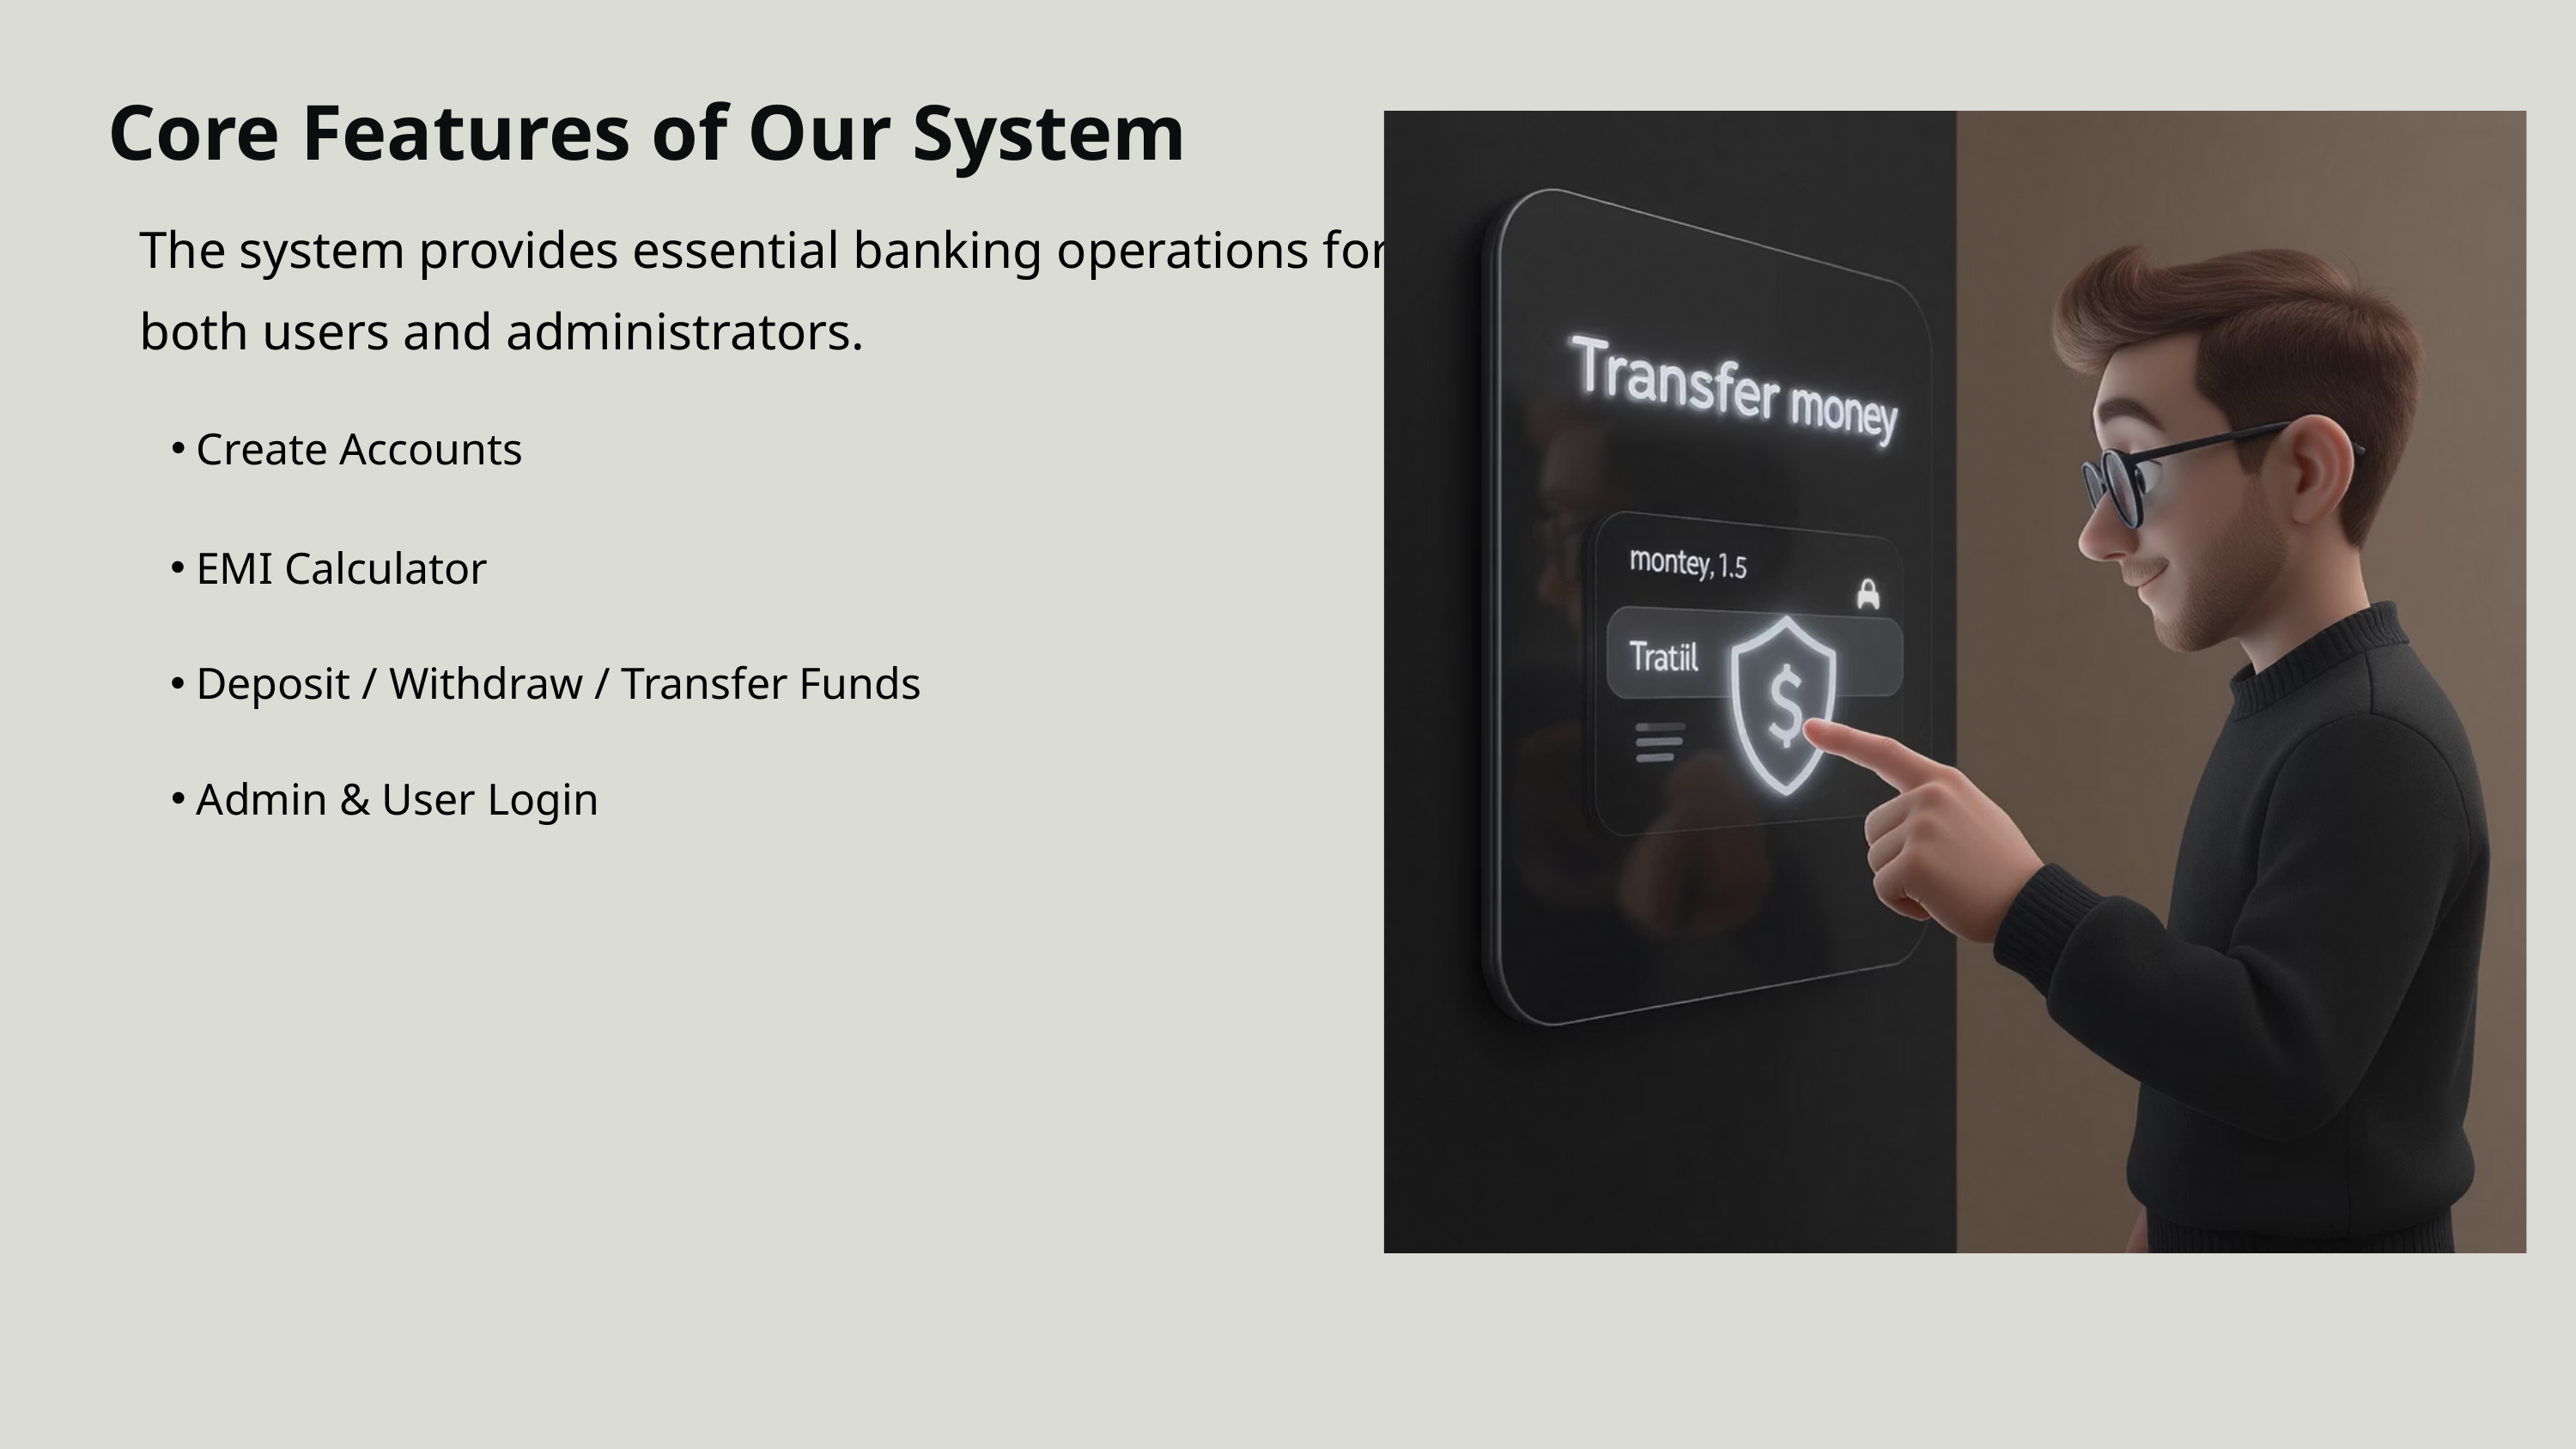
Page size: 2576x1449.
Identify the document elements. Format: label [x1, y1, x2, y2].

text_box [0, 0, 2576, 1449]
text_box [1383, 111, 2527, 1254]
